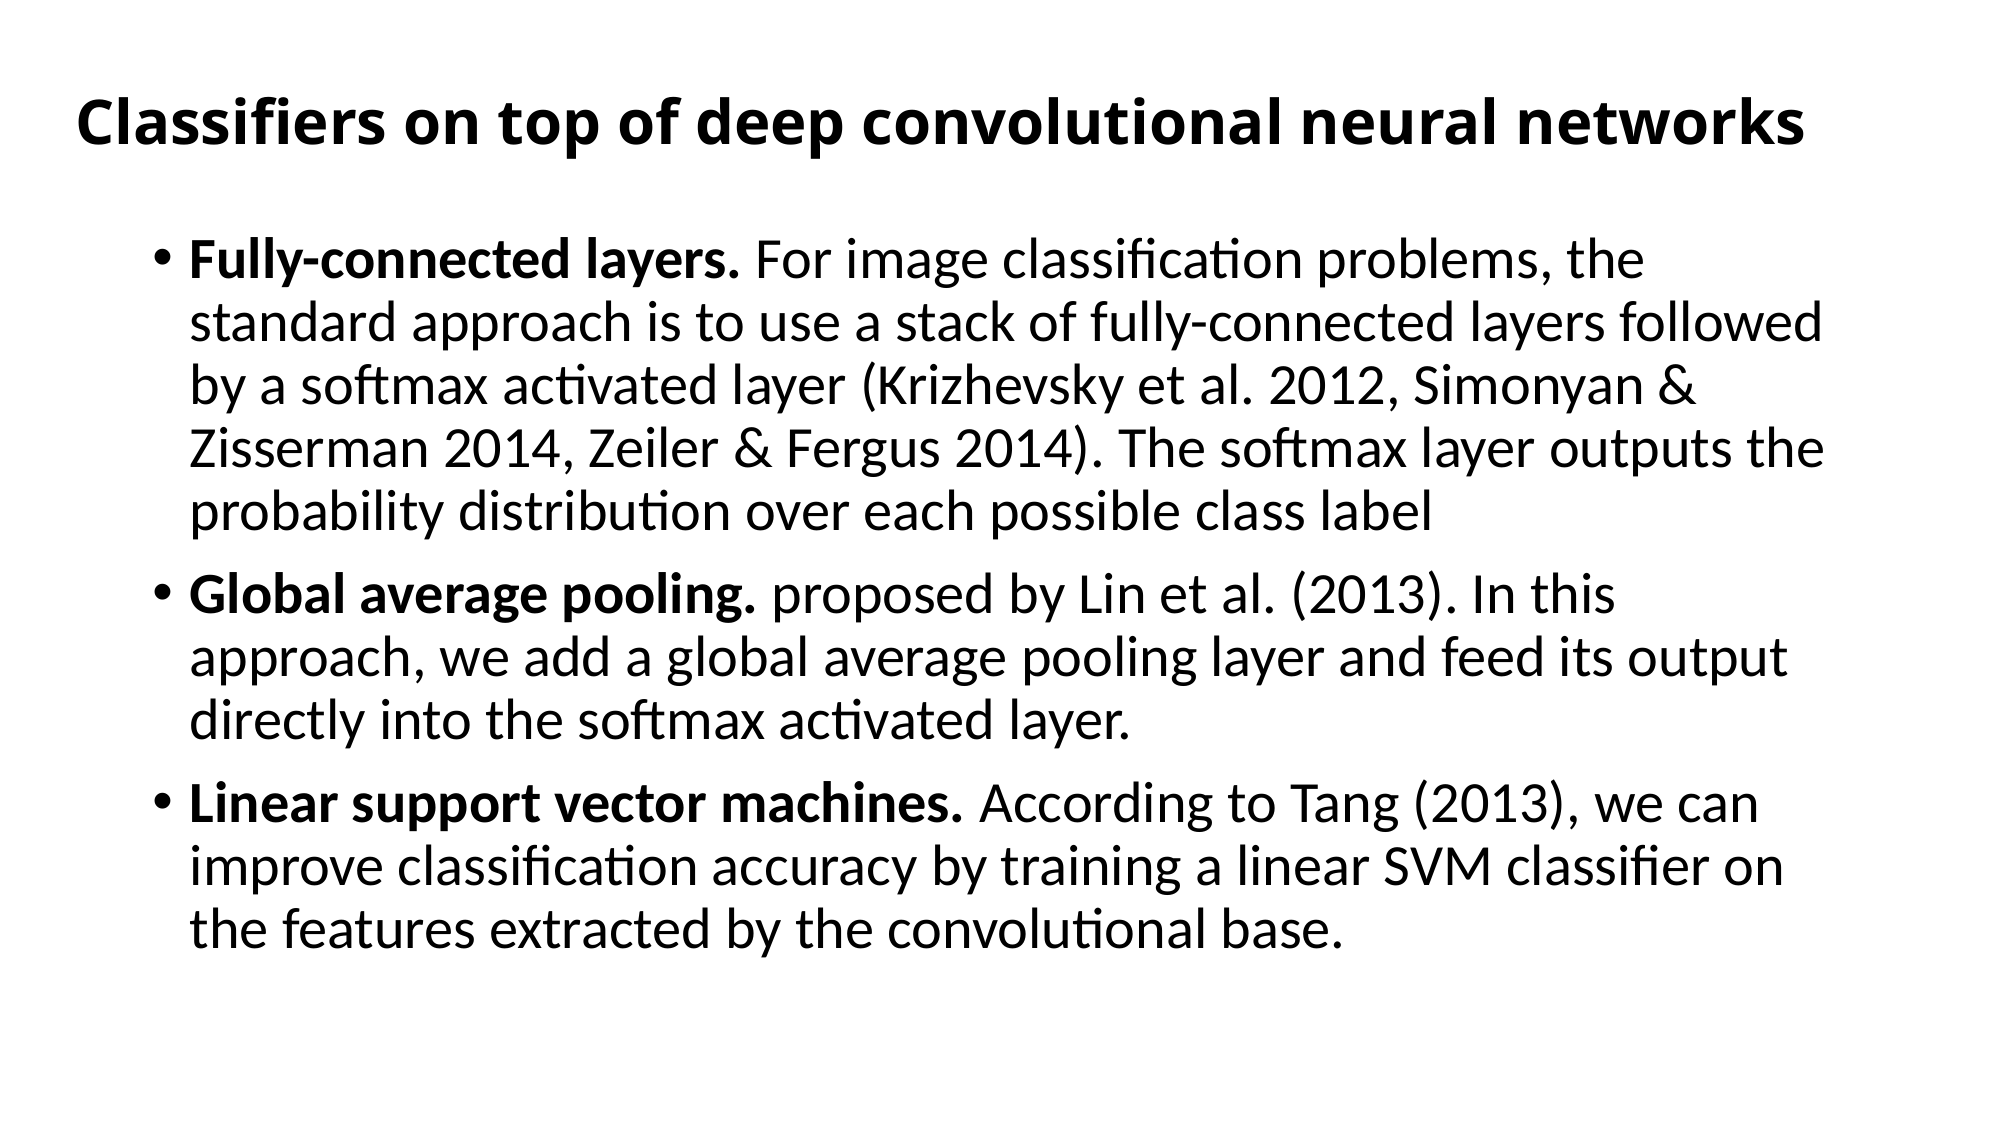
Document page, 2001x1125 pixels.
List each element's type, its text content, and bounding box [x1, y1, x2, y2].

list Fully-connected layers. For image classification problems, the standard approach is to use a stack of fully-connected layers followed by a softmax activated layer (Krizhevsky et al. 2012, Simonyan & Zisserman 2014, Zeiler & Fergus 2014). The softmax layer outputs the probability distribution over each possible class label Global average pooling. proposed by Lin et al. (2013). In this approach, we add a global average pooling layer and feed its output directly into the softmax activated layer. Linear support vector machines. According to Tang (2013), we can improve classification accuracy by training a linear SVM classifier on the features extracted by the convolutional base. [137, 220, 1867, 1125]
title Classifiers on top of deep convolutional neural networks [60, 55, 1986, 194]
